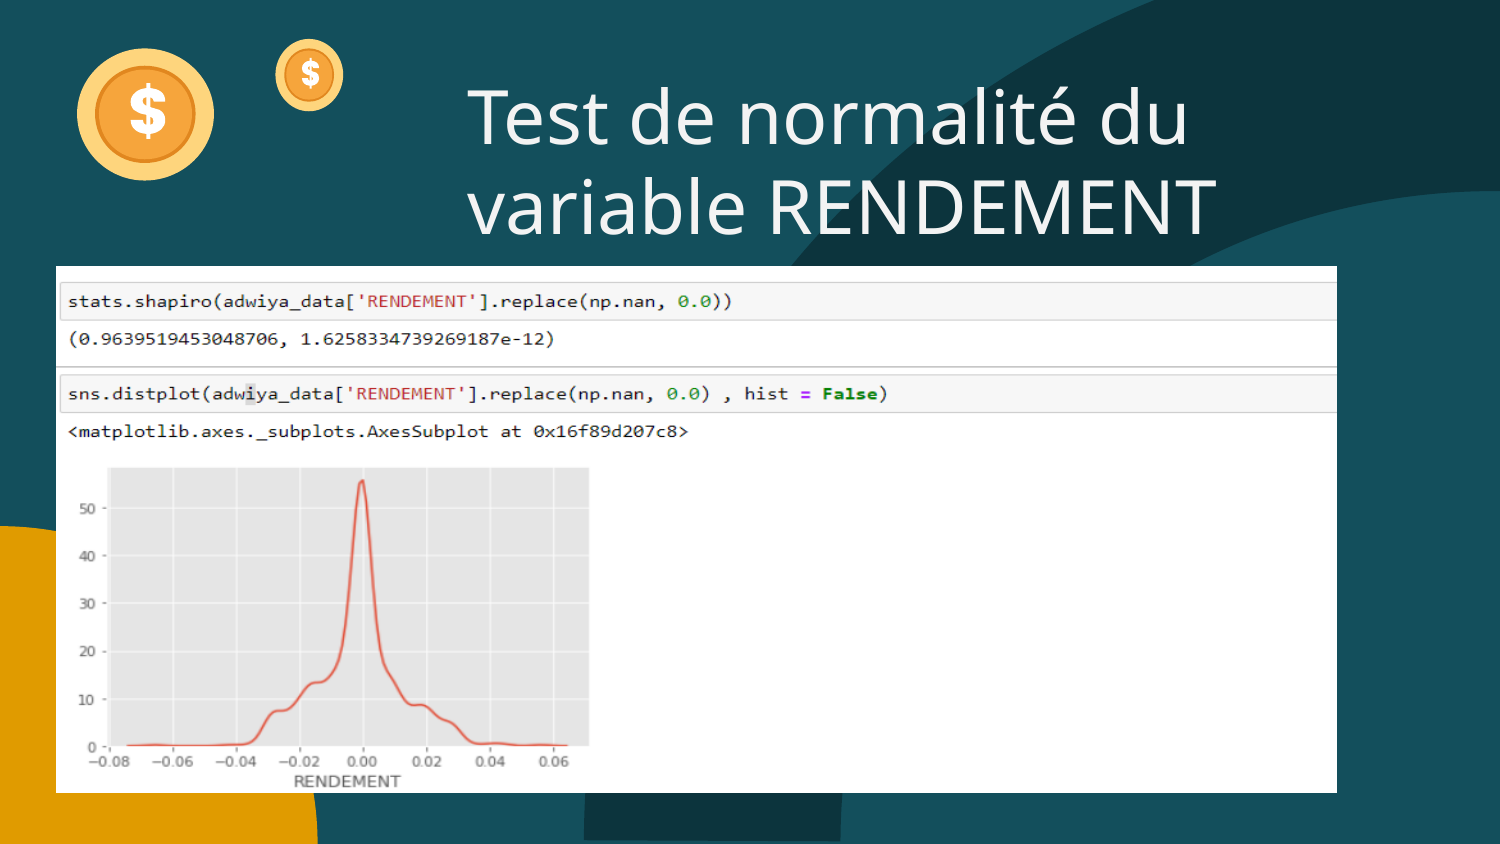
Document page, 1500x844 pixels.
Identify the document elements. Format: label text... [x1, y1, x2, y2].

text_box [275, 38, 344, 112]
title Test de normalité du variable RENDEMENT [452, 54, 1415, 149]
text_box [76, 48, 215, 181]
picture [56, 266, 1338, 793]
